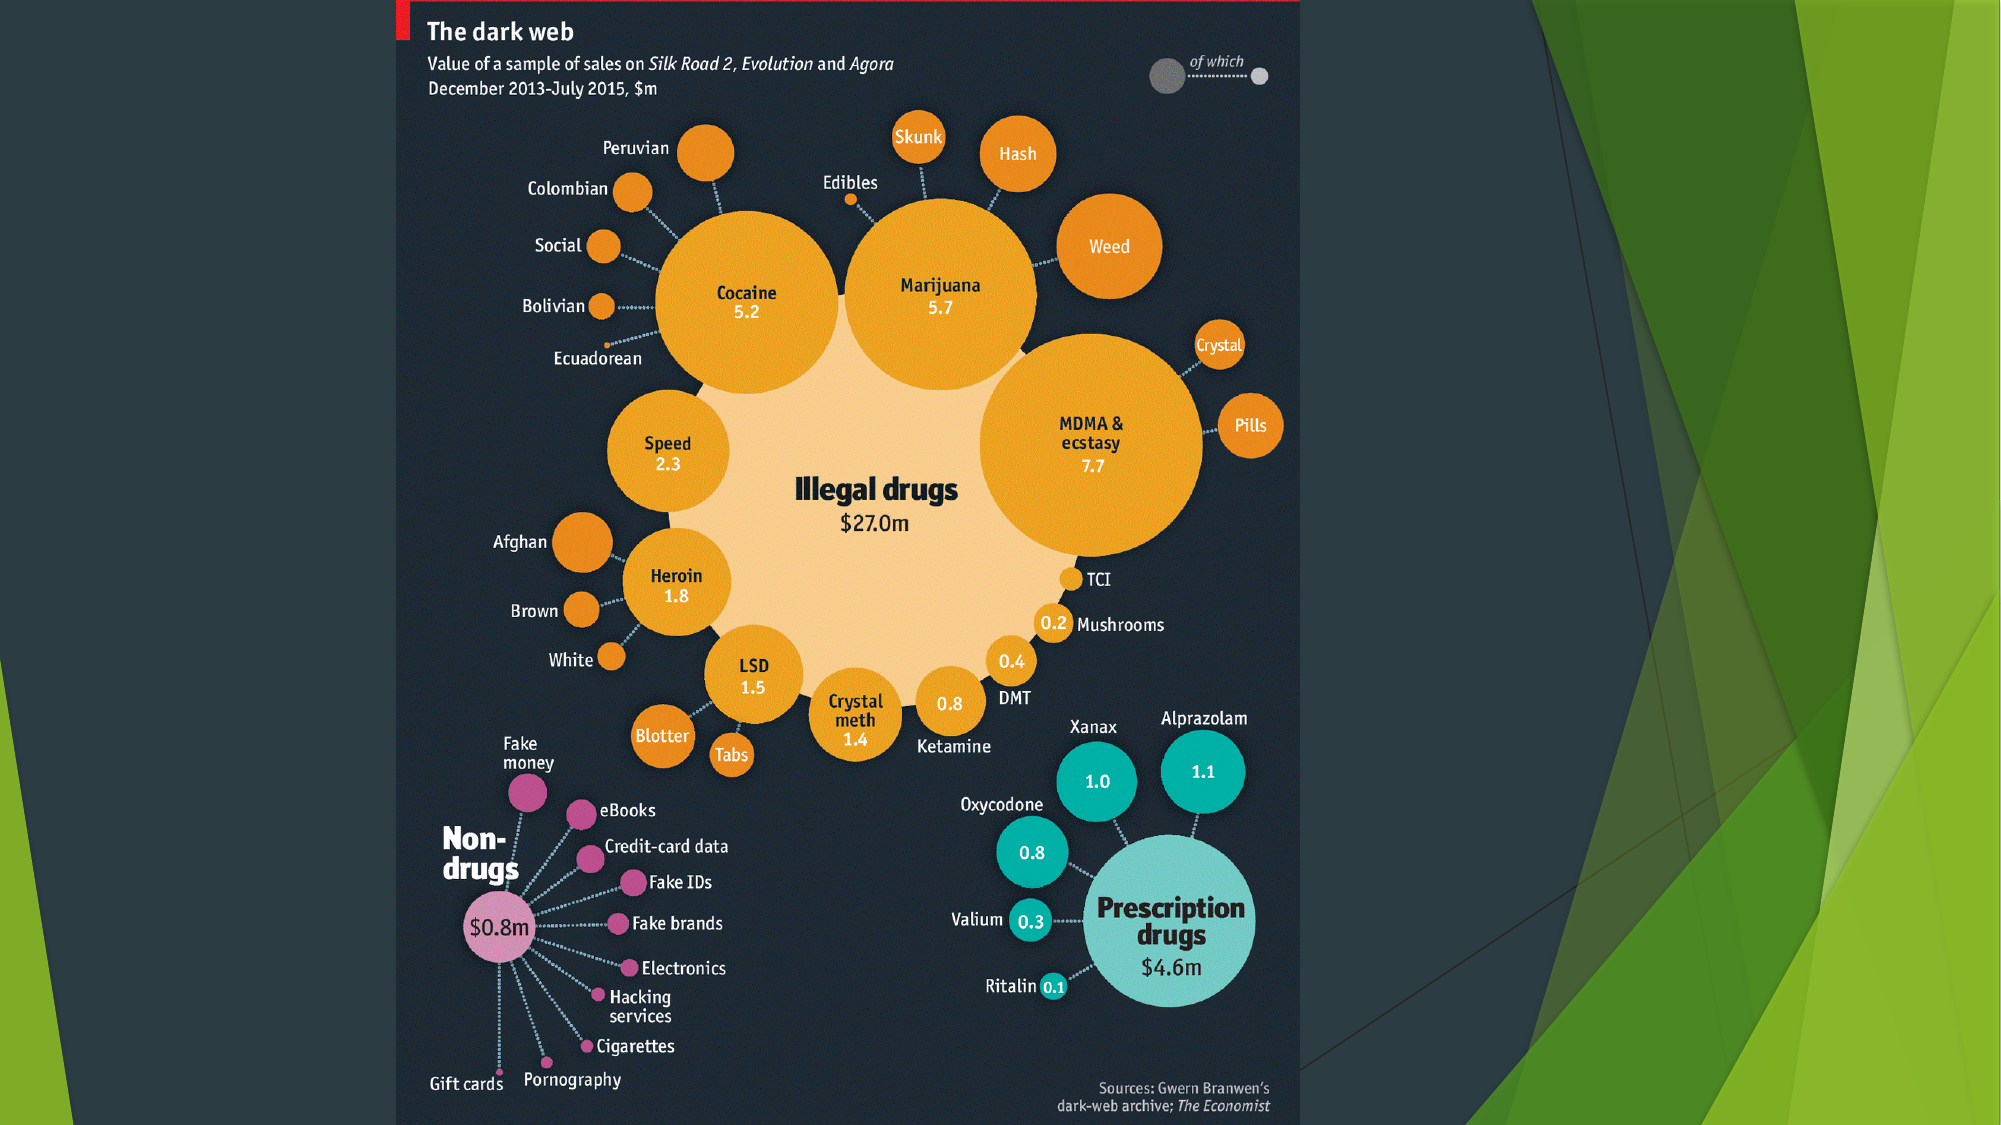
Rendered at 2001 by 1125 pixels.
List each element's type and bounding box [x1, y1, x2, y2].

list [396, 0, 1300, 1125]
